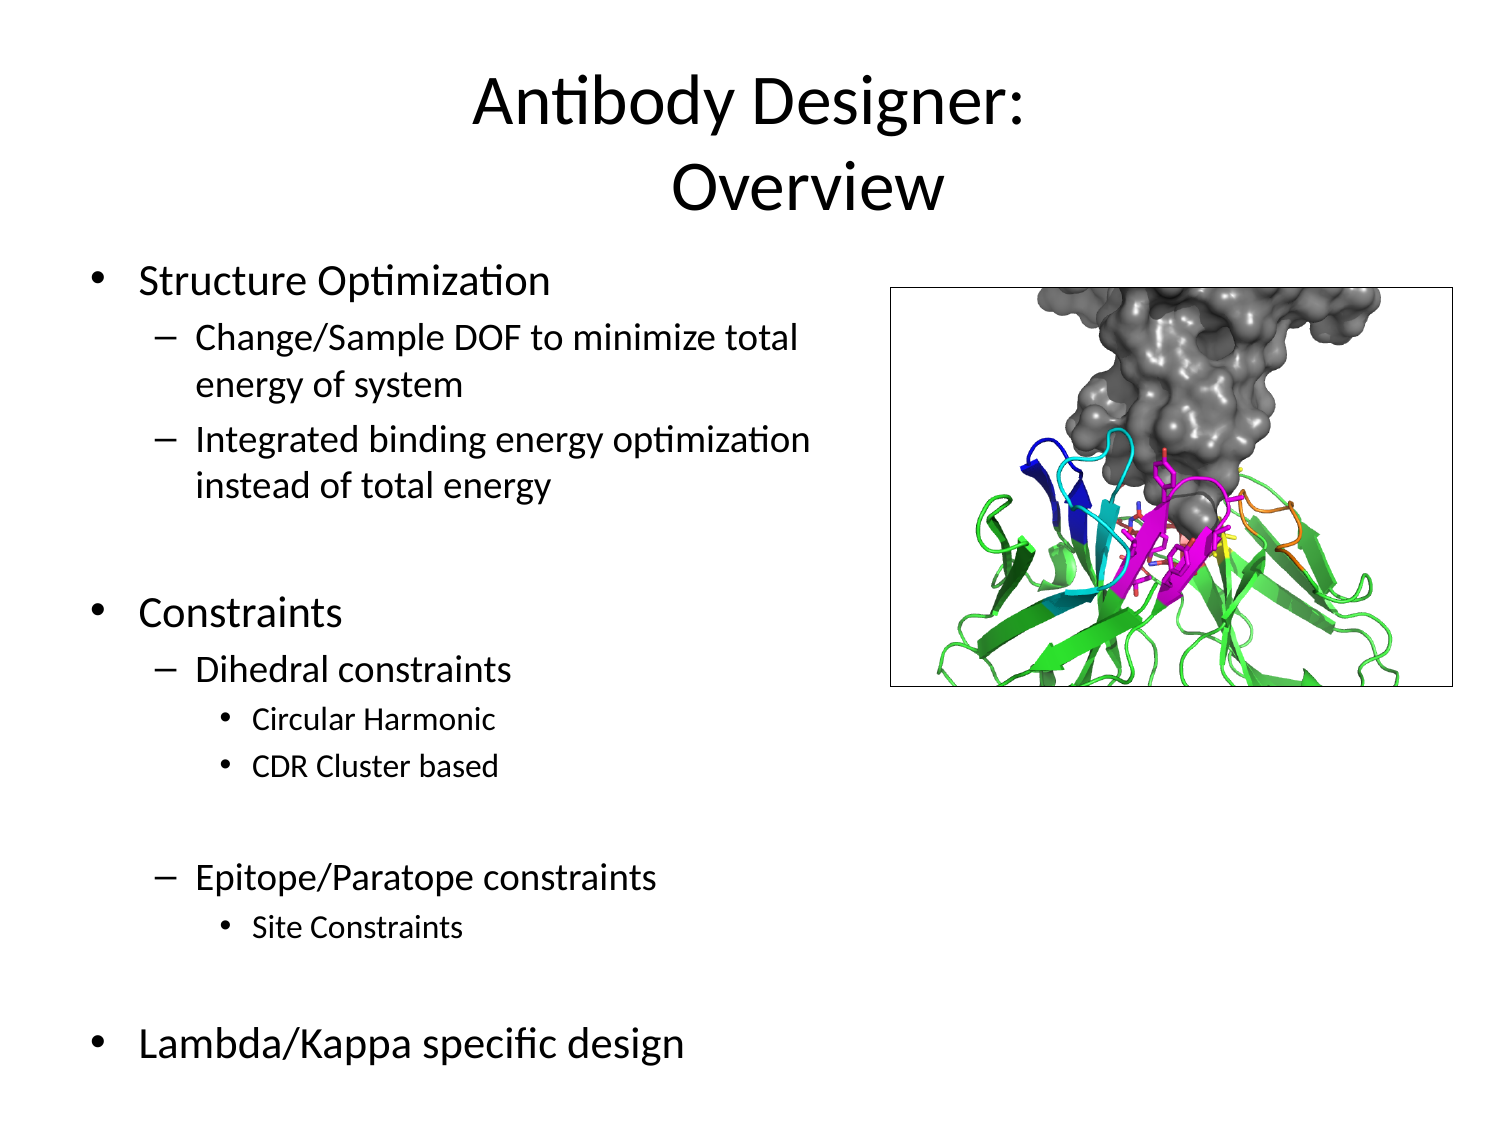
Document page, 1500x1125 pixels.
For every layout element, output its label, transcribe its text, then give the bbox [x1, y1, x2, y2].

title Antibody Designer: Overview [75, 45, 1425, 233]
list Structure Optimization Change/Sample DOF to minimize total energy of system Integrated binding energy optimization instead of total energy Constraints Dihedral constraints Circular Harmonic CDR Cluster based Epitope/Paratope constraints Site Constraints Lambda/Kappa specific design [75, 243, 853, 1081]
picture [889, 287, 1453, 687]
